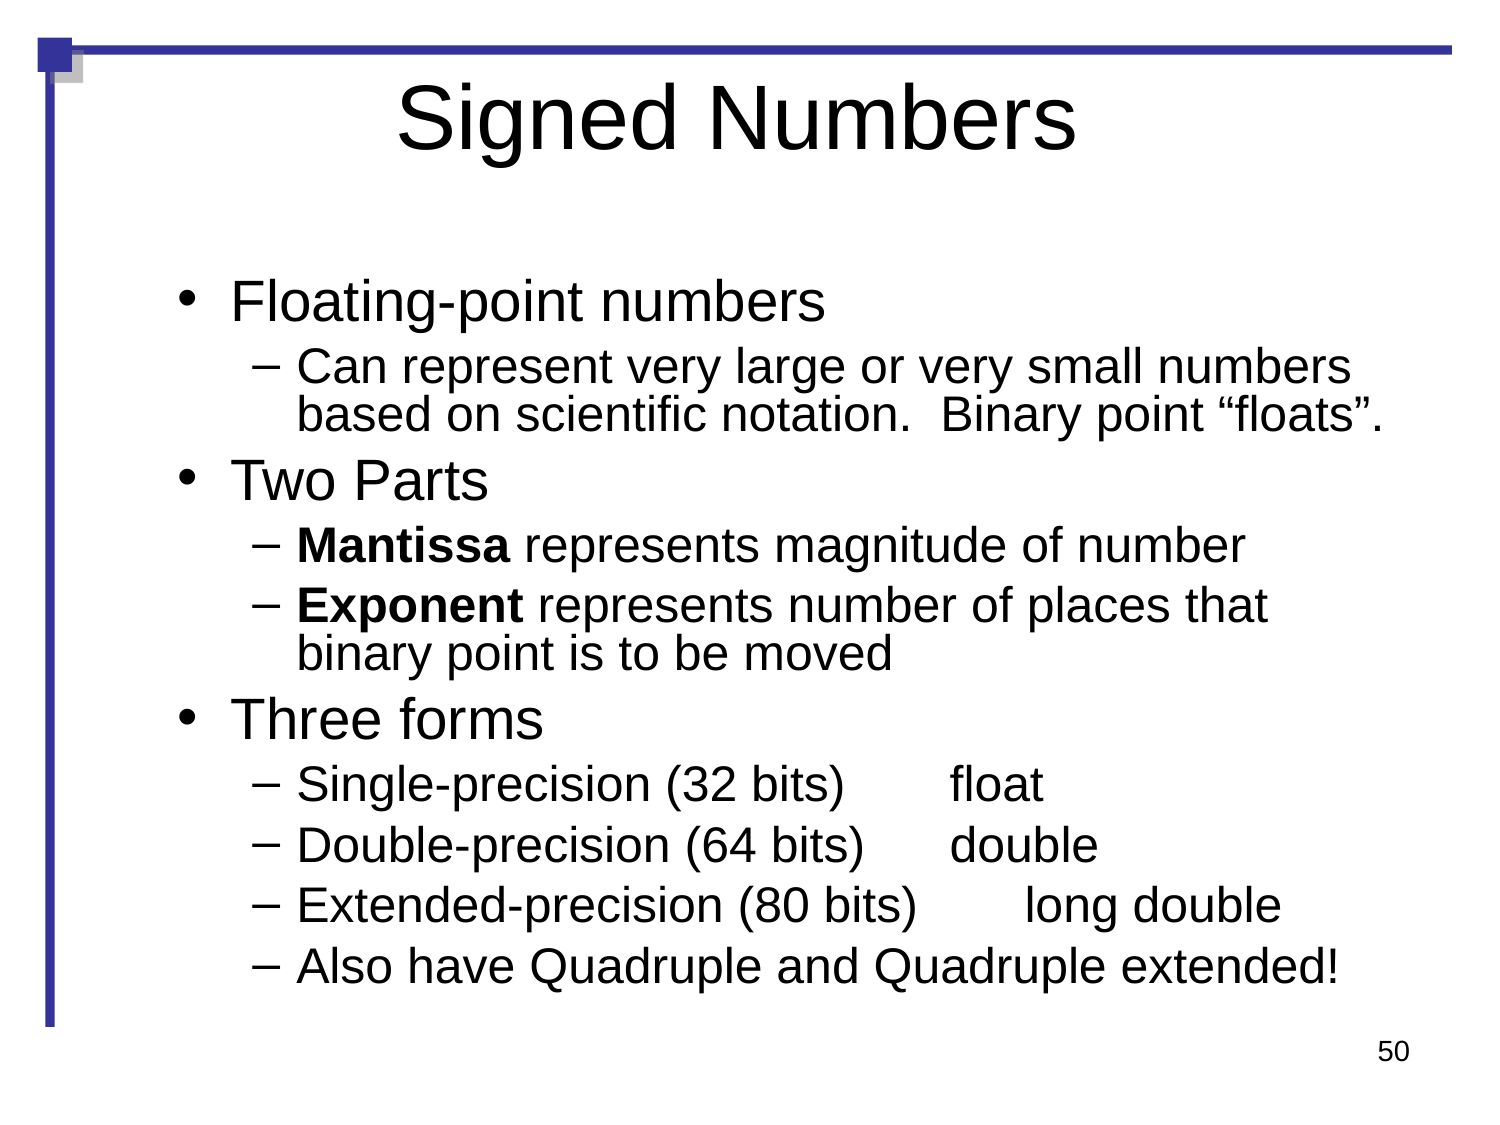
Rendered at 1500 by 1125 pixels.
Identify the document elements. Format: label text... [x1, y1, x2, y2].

text_box 50 [1074, 1031, 1425, 1103]
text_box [37, 37, 1448, 1023]
